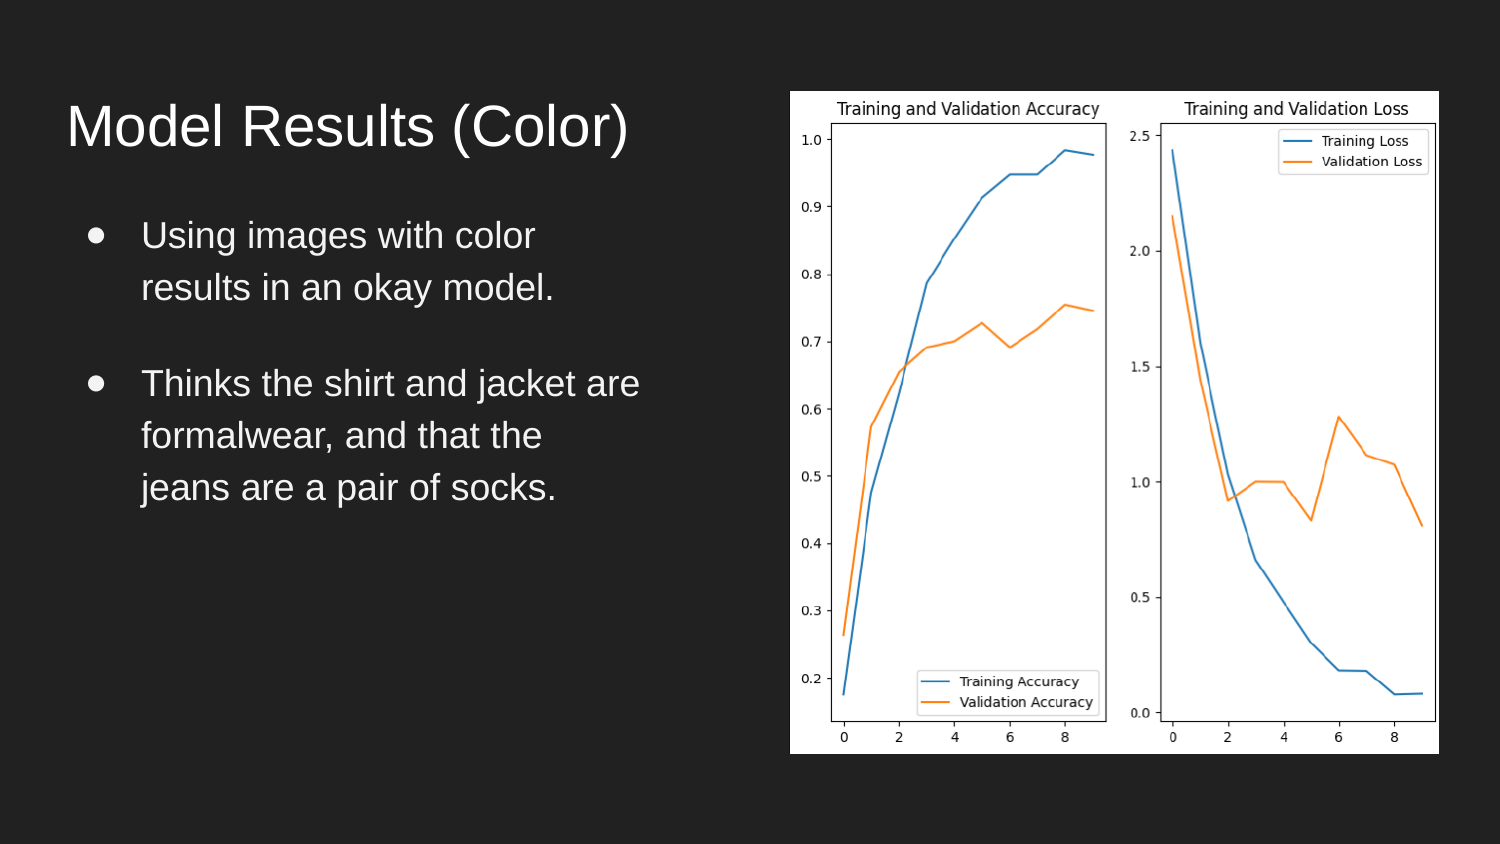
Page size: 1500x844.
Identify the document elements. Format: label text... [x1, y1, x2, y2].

picture [789, 90, 1439, 754]
title Model Results (Color) [51, 72, 1449, 244]
list Using images with color results in an okay model. Thinks the shirt and jacket are formalwear, and that the jeans are a pair of socks. [51, 189, 658, 694]
